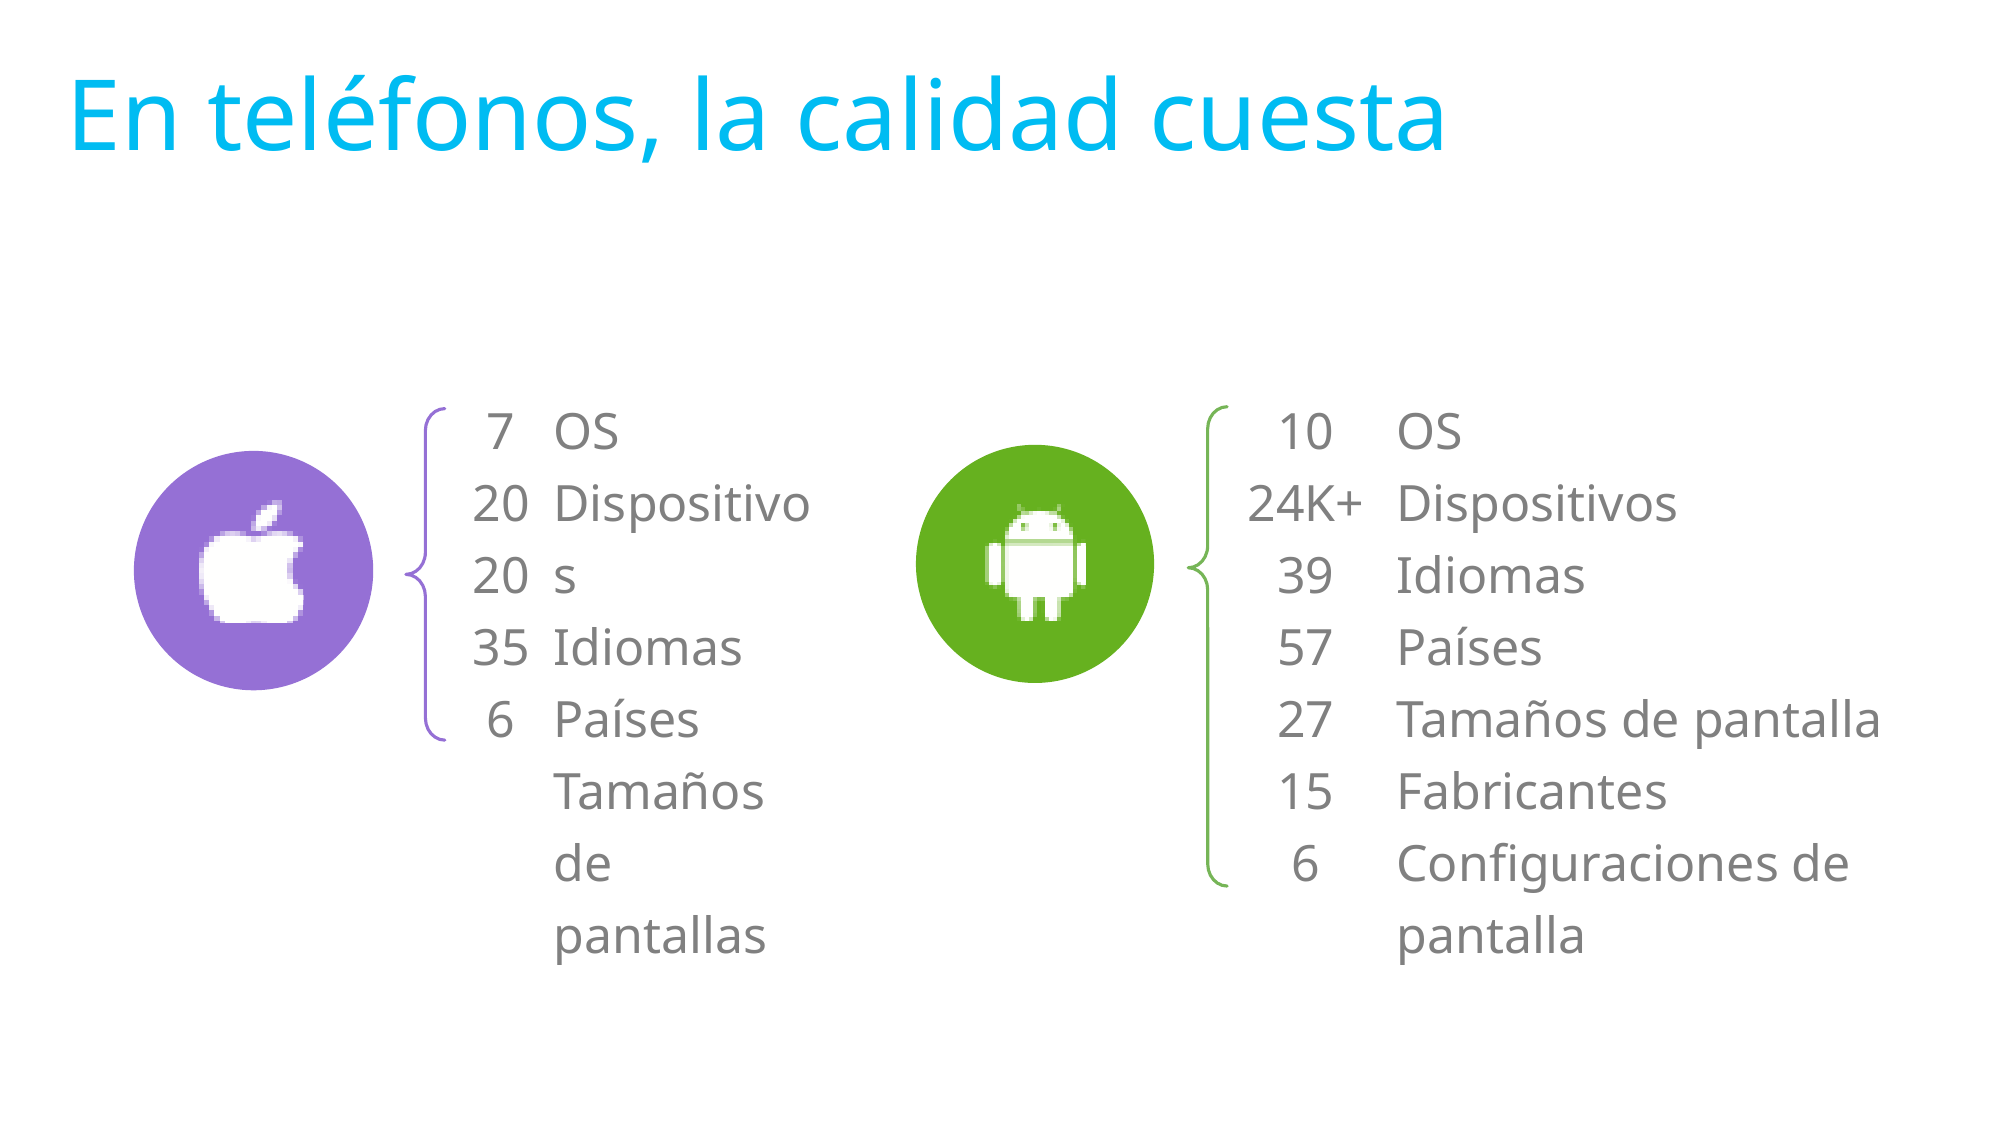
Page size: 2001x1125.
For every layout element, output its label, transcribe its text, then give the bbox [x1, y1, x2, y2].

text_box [133, 377, 2000, 913]
title En teléfonos, la calidad cuesta [44, 47, 1957, 196]
